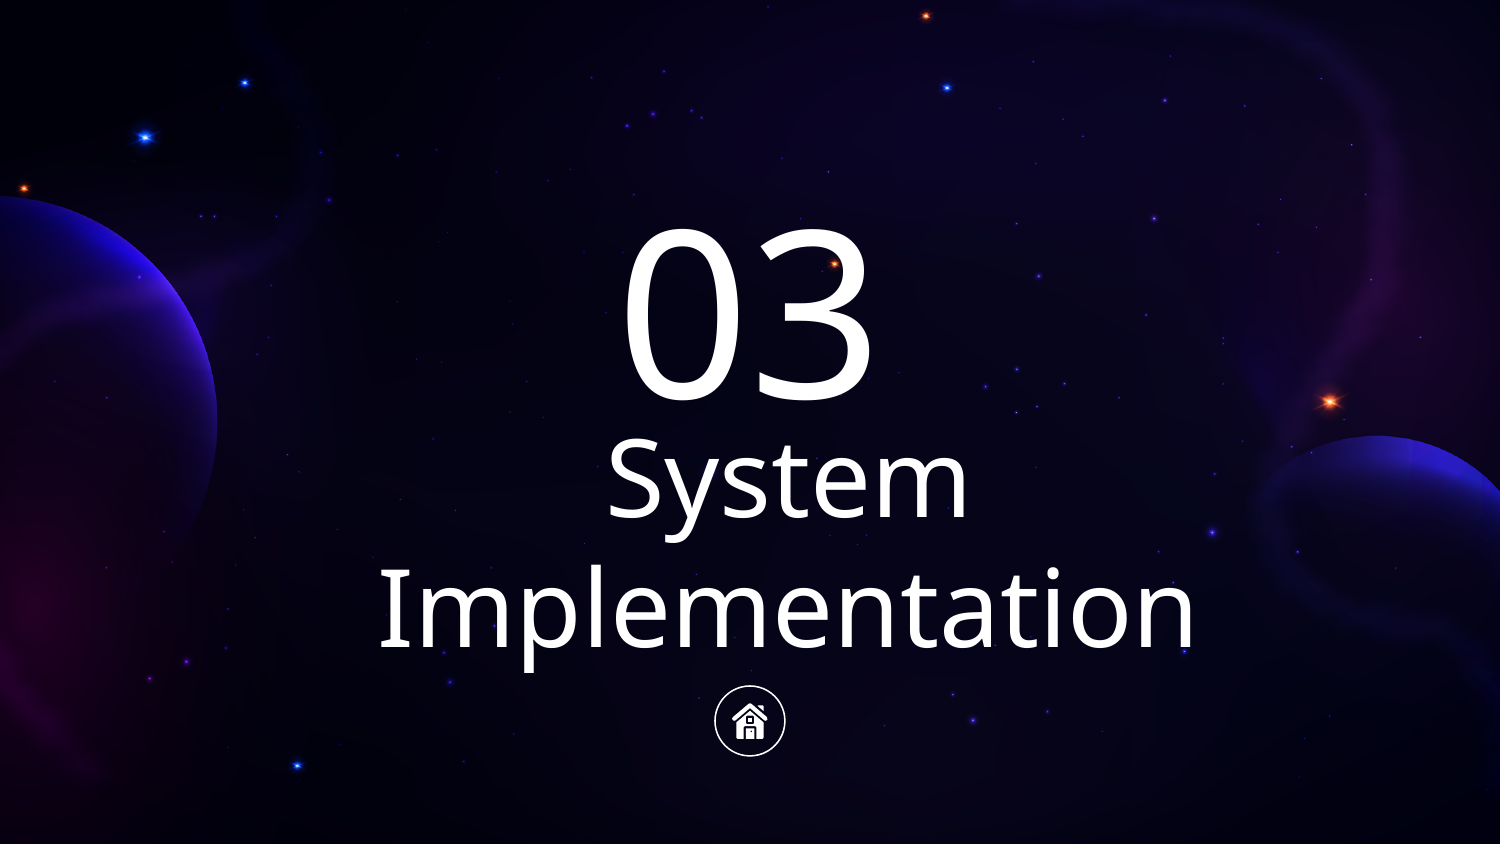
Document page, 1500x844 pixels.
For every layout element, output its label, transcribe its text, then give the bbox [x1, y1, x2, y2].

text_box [731, 702, 769, 739]
title 03 [585, 196, 915, 415]
title System Implementation [265, 431, 1312, 648]
picture [0, 0, 1500, 844]
text_box [714, 685, 785, 756]
